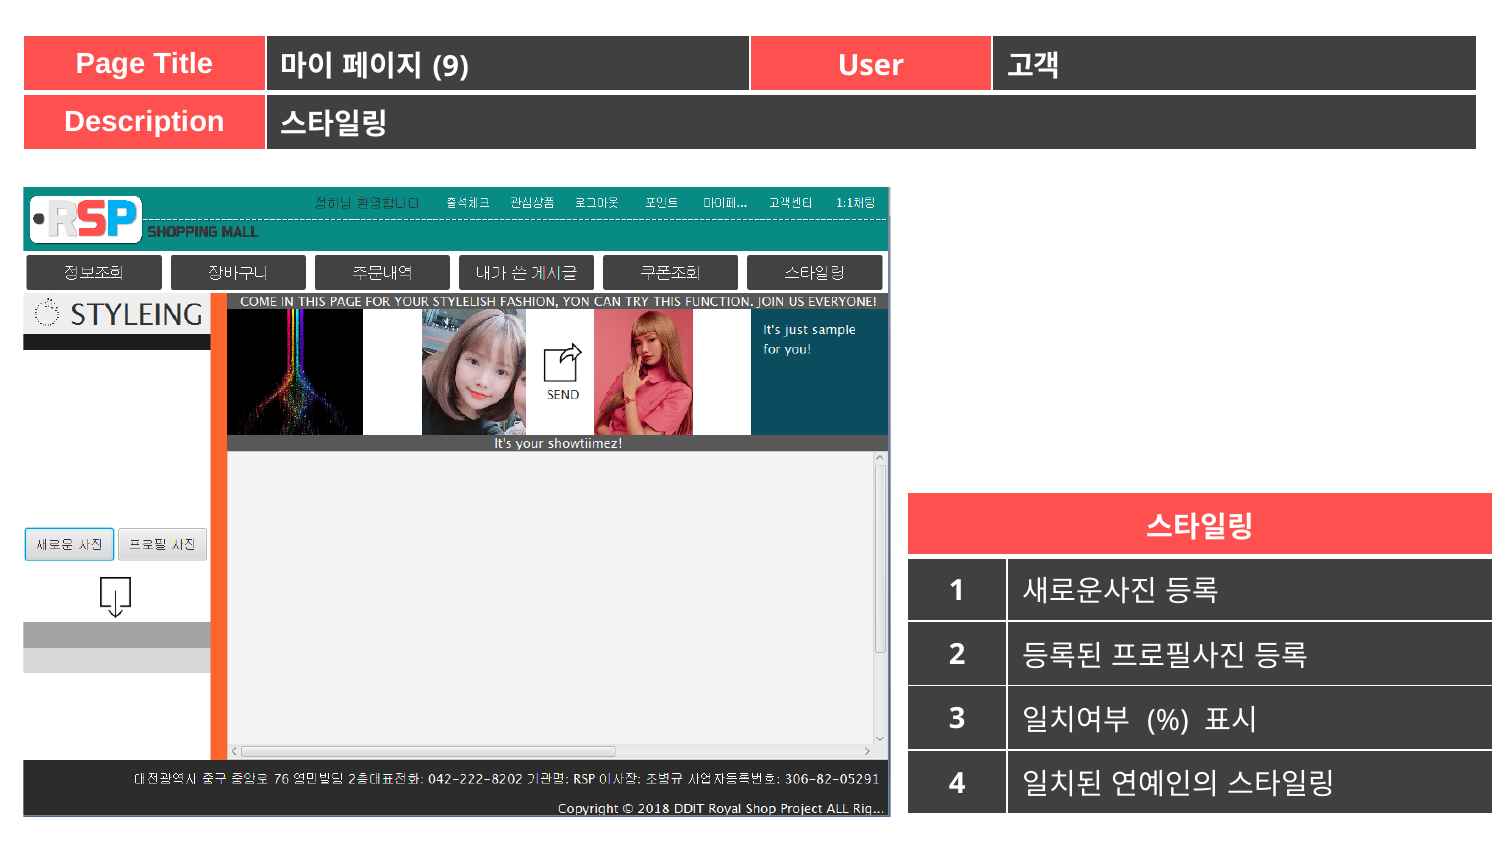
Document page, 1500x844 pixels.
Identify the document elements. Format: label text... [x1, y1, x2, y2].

table_cell 새로운사진 등록 [1008, 559, 1492, 620]
table_header 마이 페이지(9) [267, 36, 749, 90]
table_header 고객 [993, 36, 1476, 90]
table_header User [751, 36, 991, 90]
table_cell Description [24, 95, 265, 149]
table_header Page Title [24, 36, 265, 90]
table_header 스타일링 [908, 493, 1492, 554]
table_cell 3 [908, 686, 1006, 749]
picture [23, 187, 891, 817]
table_cell 일치된 연예인의 스타일링 [1008, 751, 1492, 813]
table_cell 등록된 프로필사진 등록 [1008, 622, 1492, 685]
table_cell 4 [908, 751, 1006, 813]
table_cell 스타일링 [267, 95, 1476, 149]
table_cell 1 [908, 559, 1006, 620]
table_cell 일치여부 (%) 표시 [1008, 686, 1492, 749]
table_cell 2 [908, 622, 1006, 685]
